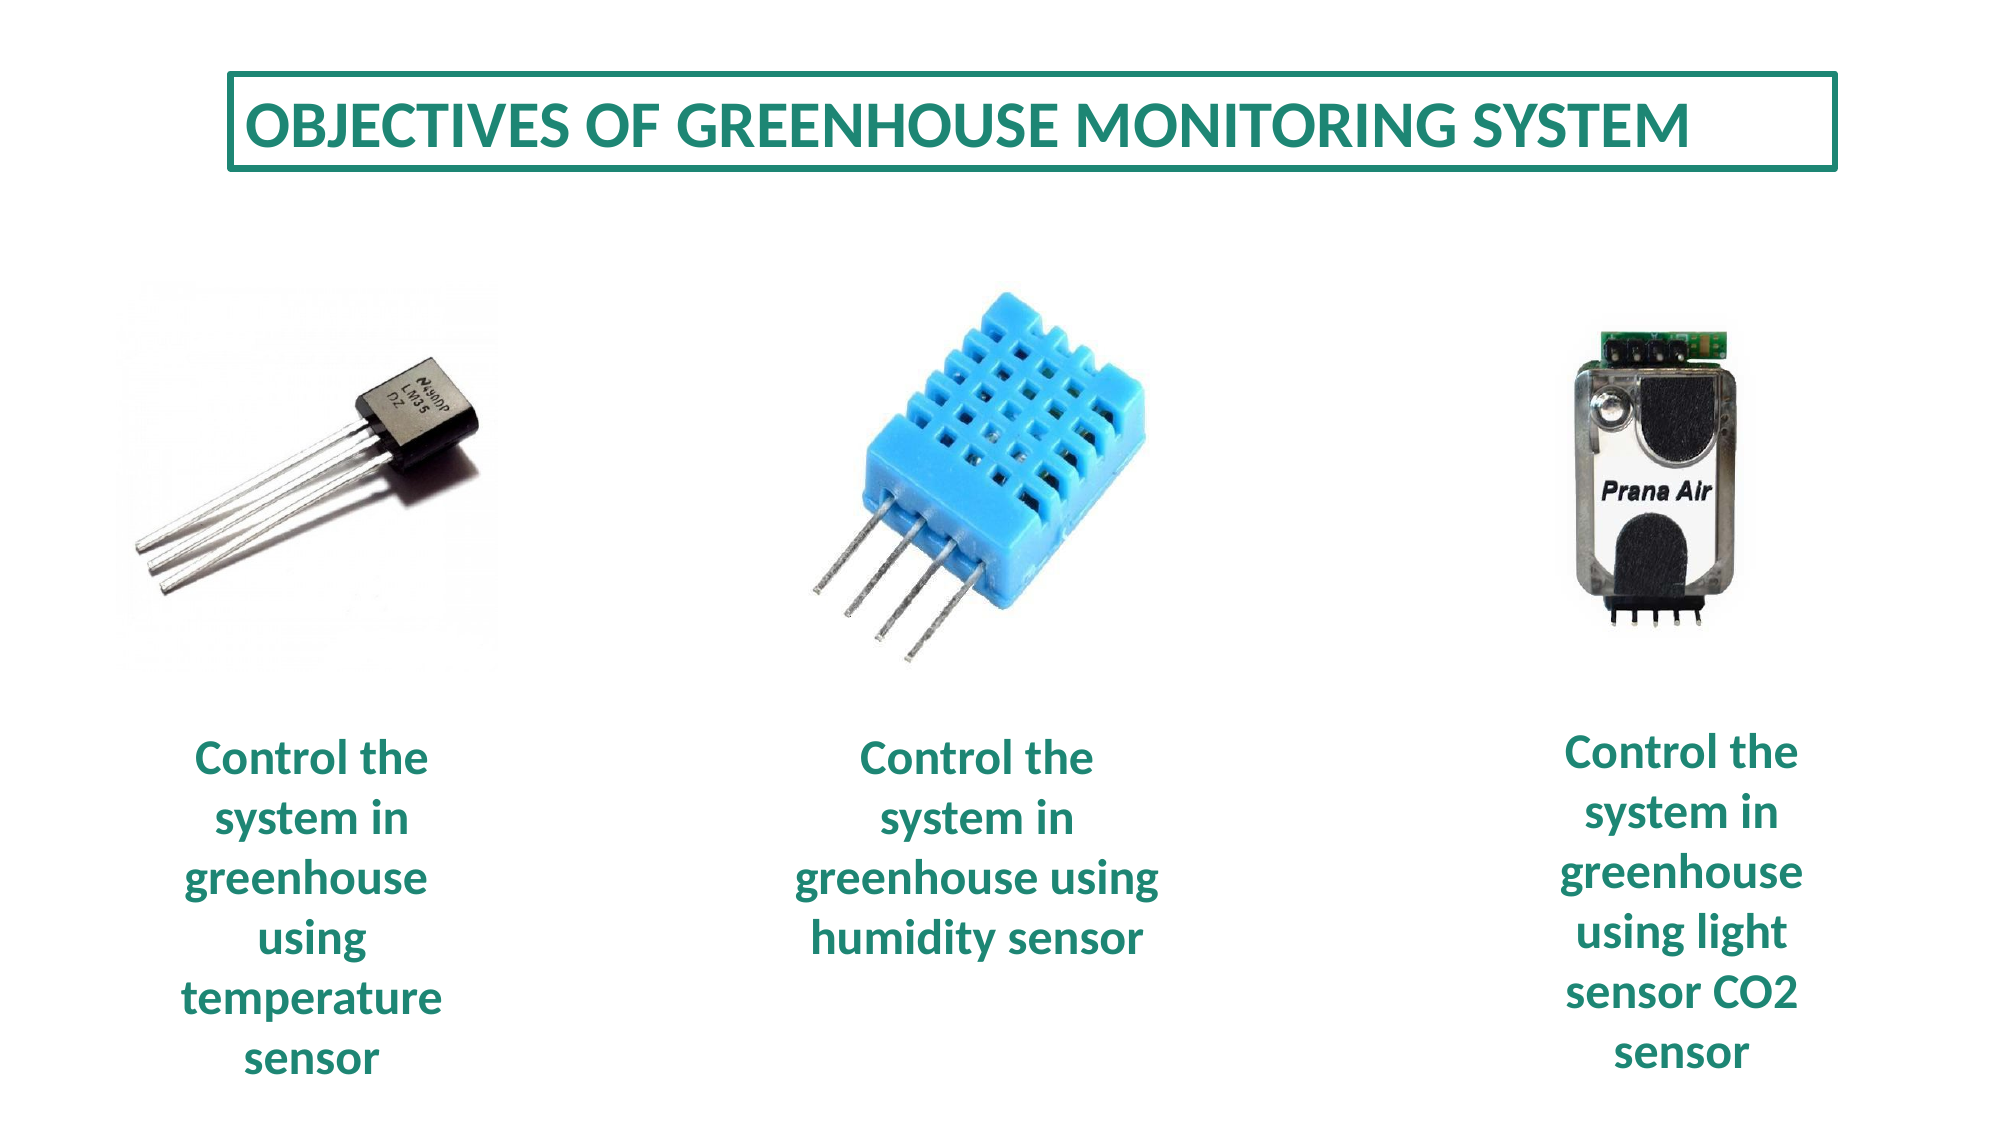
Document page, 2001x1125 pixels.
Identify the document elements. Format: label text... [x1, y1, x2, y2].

text_box Control the system in greenhouse using temperature sensor [126, 717, 498, 1092]
picture [116, 281, 498, 672]
picture [776, 281, 1178, 672]
text_box OBJECTIVES OF GREENHOUSE MONITORING SYSTEM [230, 73, 1835, 169]
text_box Control the system in greenhouse using humidity sensor [769, 717, 1185, 972]
picture [1484, 281, 1853, 672]
text_box Control the system in greenhouse using light sensor CO2 sensor [1492, 710, 1872, 1086]
